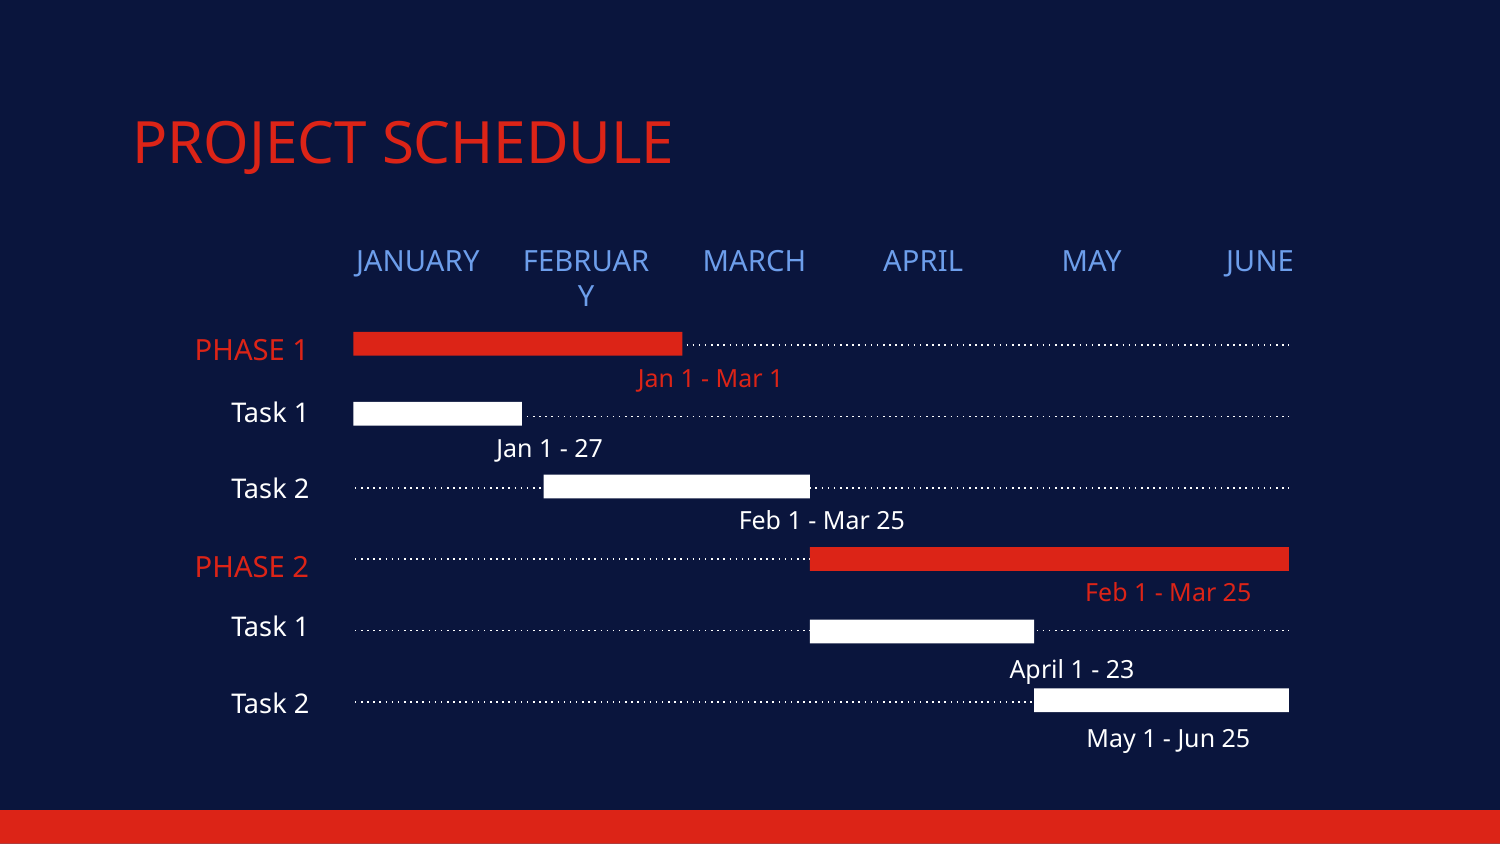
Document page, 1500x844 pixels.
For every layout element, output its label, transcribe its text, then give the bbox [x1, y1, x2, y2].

text_box May 1 - Jun 25 [1047, 707, 1289, 769]
text_box Feb 1 - Mar 25 [1047, 564, 1289, 624]
title PROJECT SCHEDULE [117, 90, 1383, 167]
text_box [543, 474, 810, 487]
text_box [809, 547, 1289, 558]
text_box [1034, 688, 1289, 701]
text_box MARCH [670, 227, 838, 289]
text_box Task 2 [155, 671, 325, 733]
text_box Task 1 [155, 594, 325, 656]
text_box PHASE 2 [155, 533, 325, 594]
text_box [353, 401, 522, 418]
text_box MAY [1007, 227, 1175, 289]
text_box PHASE 1 [155, 316, 325, 378]
text_box Jan 1 - 27 [429, 424, 671, 479]
text_box JUNE [1175, 227, 1345, 289]
text_box [353, 331, 683, 348]
text_box JANUARY [333, 227, 501, 289]
text_box Task 2 [155, 456, 325, 519]
text_box [809, 619, 1035, 629]
text_box April 1 - 23 [951, 638, 1193, 700]
text_box [353, 350, 590, 356]
text_box APRIL [838, 227, 1007, 289]
text_box Jan 1 - Mar 1 [590, 354, 832, 409]
text_box Feb 1 - Mar 25 [701, 497, 943, 551]
text_box Task 1 [155, 380, 325, 442]
text_box [809, 638, 951, 644]
text_box [353, 420, 429, 426]
text_box FEBRUARY [501, 227, 670, 289]
